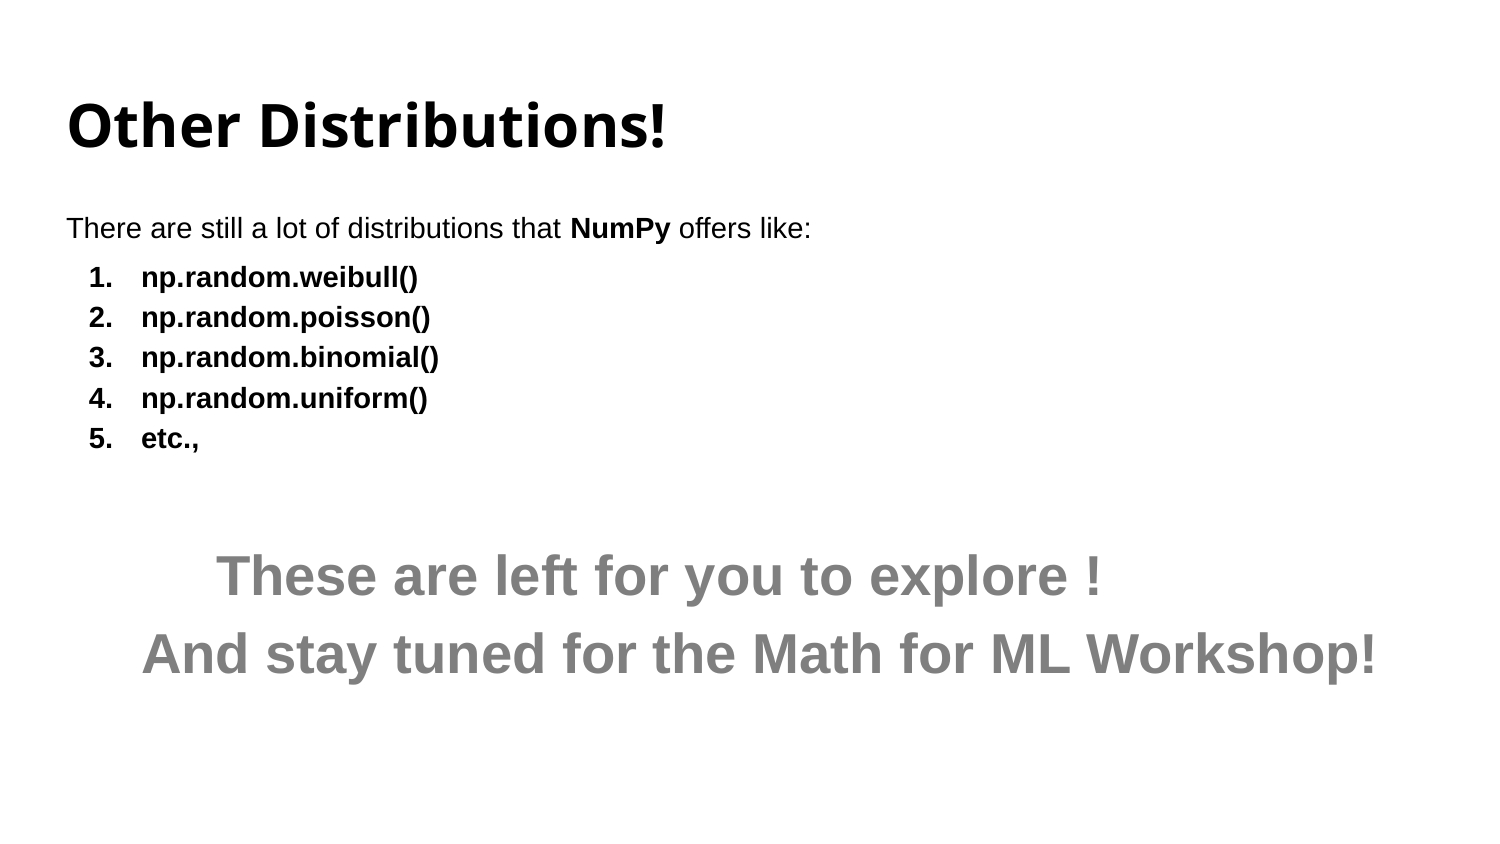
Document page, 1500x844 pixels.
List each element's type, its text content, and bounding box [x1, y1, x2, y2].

list There are still a lot of distributions that NumPy offers like: np.random.weibull() np.random.poisson() np.random.binomial() np.random.uniform() etc., These are left for you to explore ! And stay tuned for the Math for ML Workshop! [51, 189, 1449, 750]
title Other Distributions! [51, 72, 1449, 176]
